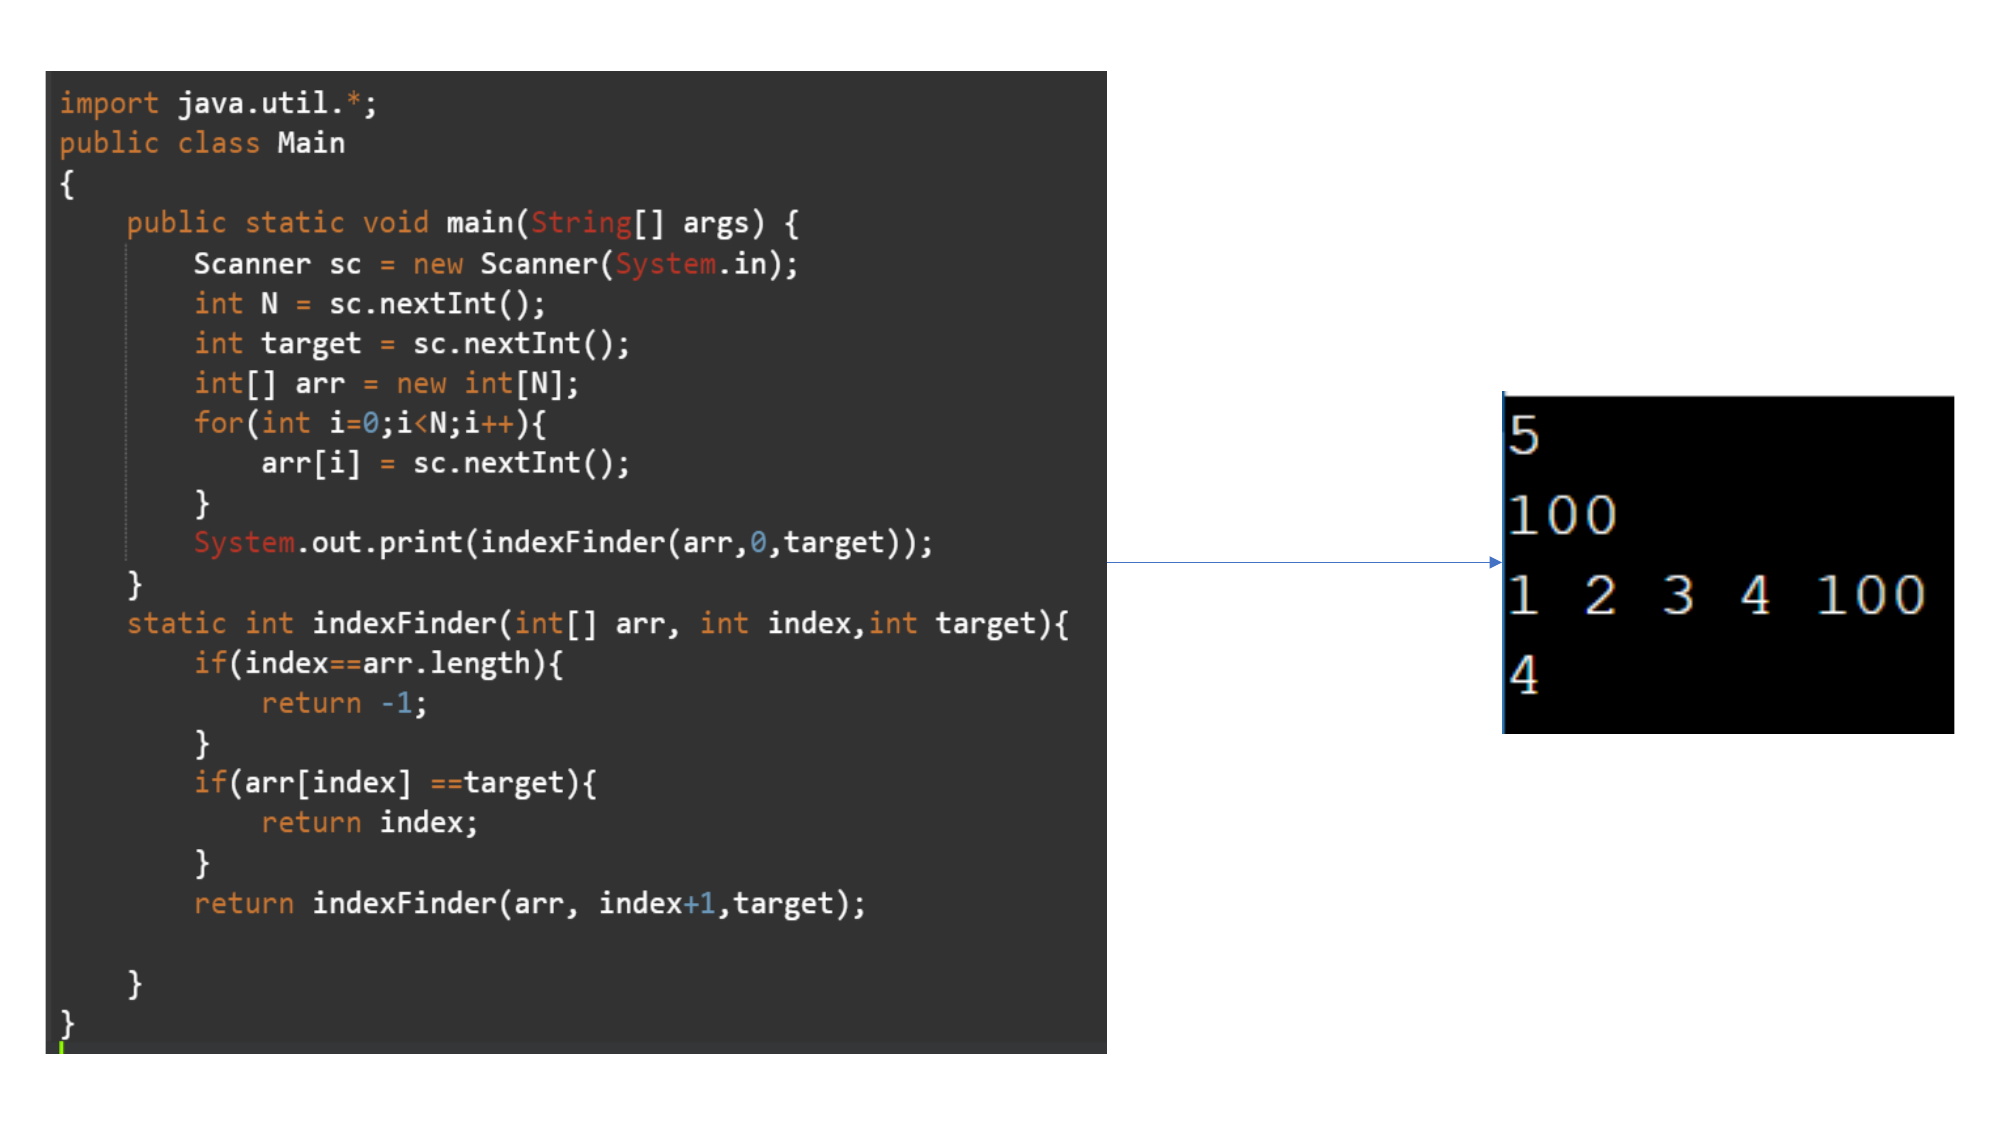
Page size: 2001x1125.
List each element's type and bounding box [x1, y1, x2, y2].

picture [1501, 391, 1955, 734]
picture [45, 71, 1107, 1054]
